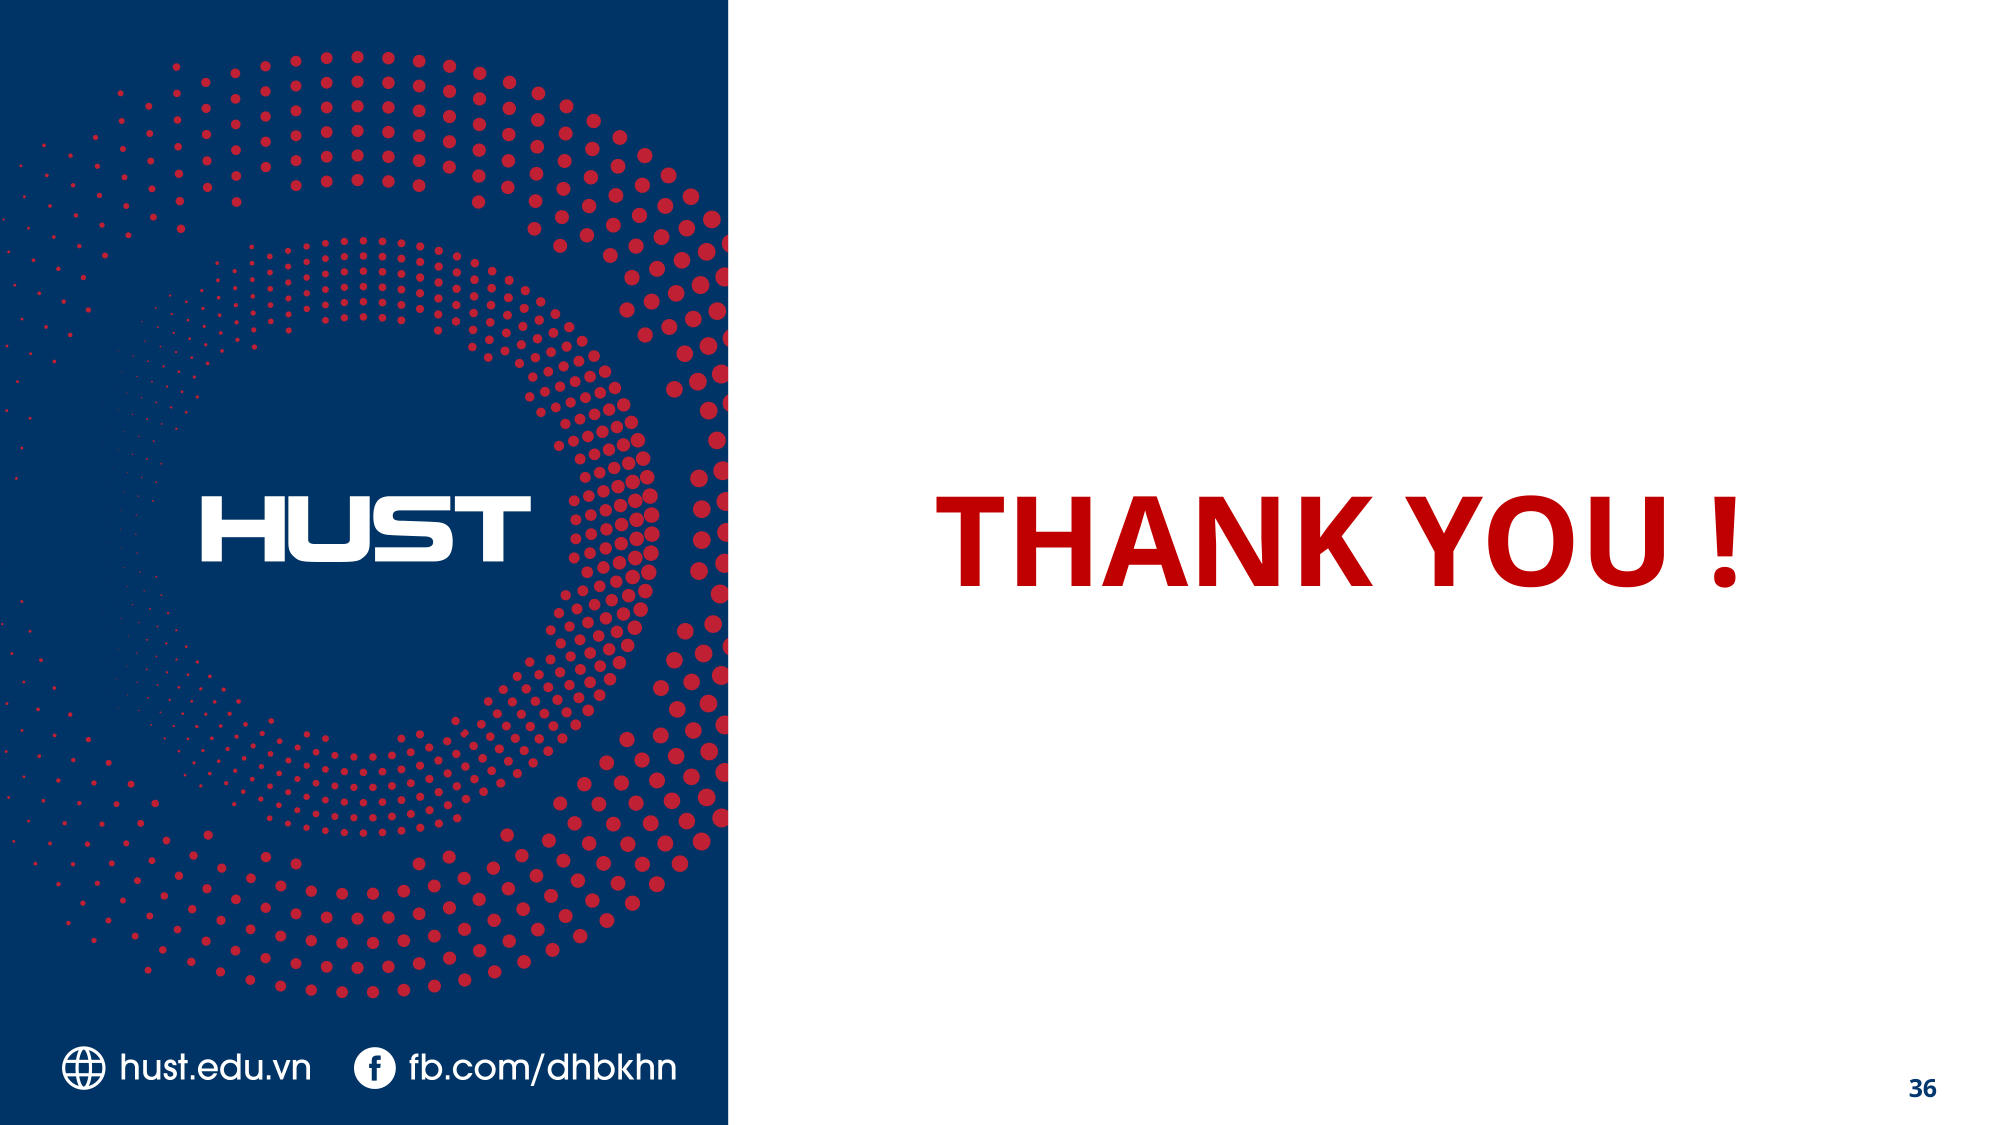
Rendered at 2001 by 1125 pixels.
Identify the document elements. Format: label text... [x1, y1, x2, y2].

text_box THANK YOU ! [919, 470, 1809, 630]
picture [0, 0, 2001, 1125]
slide_number 36 [1502, 1065, 1953, 1125]
